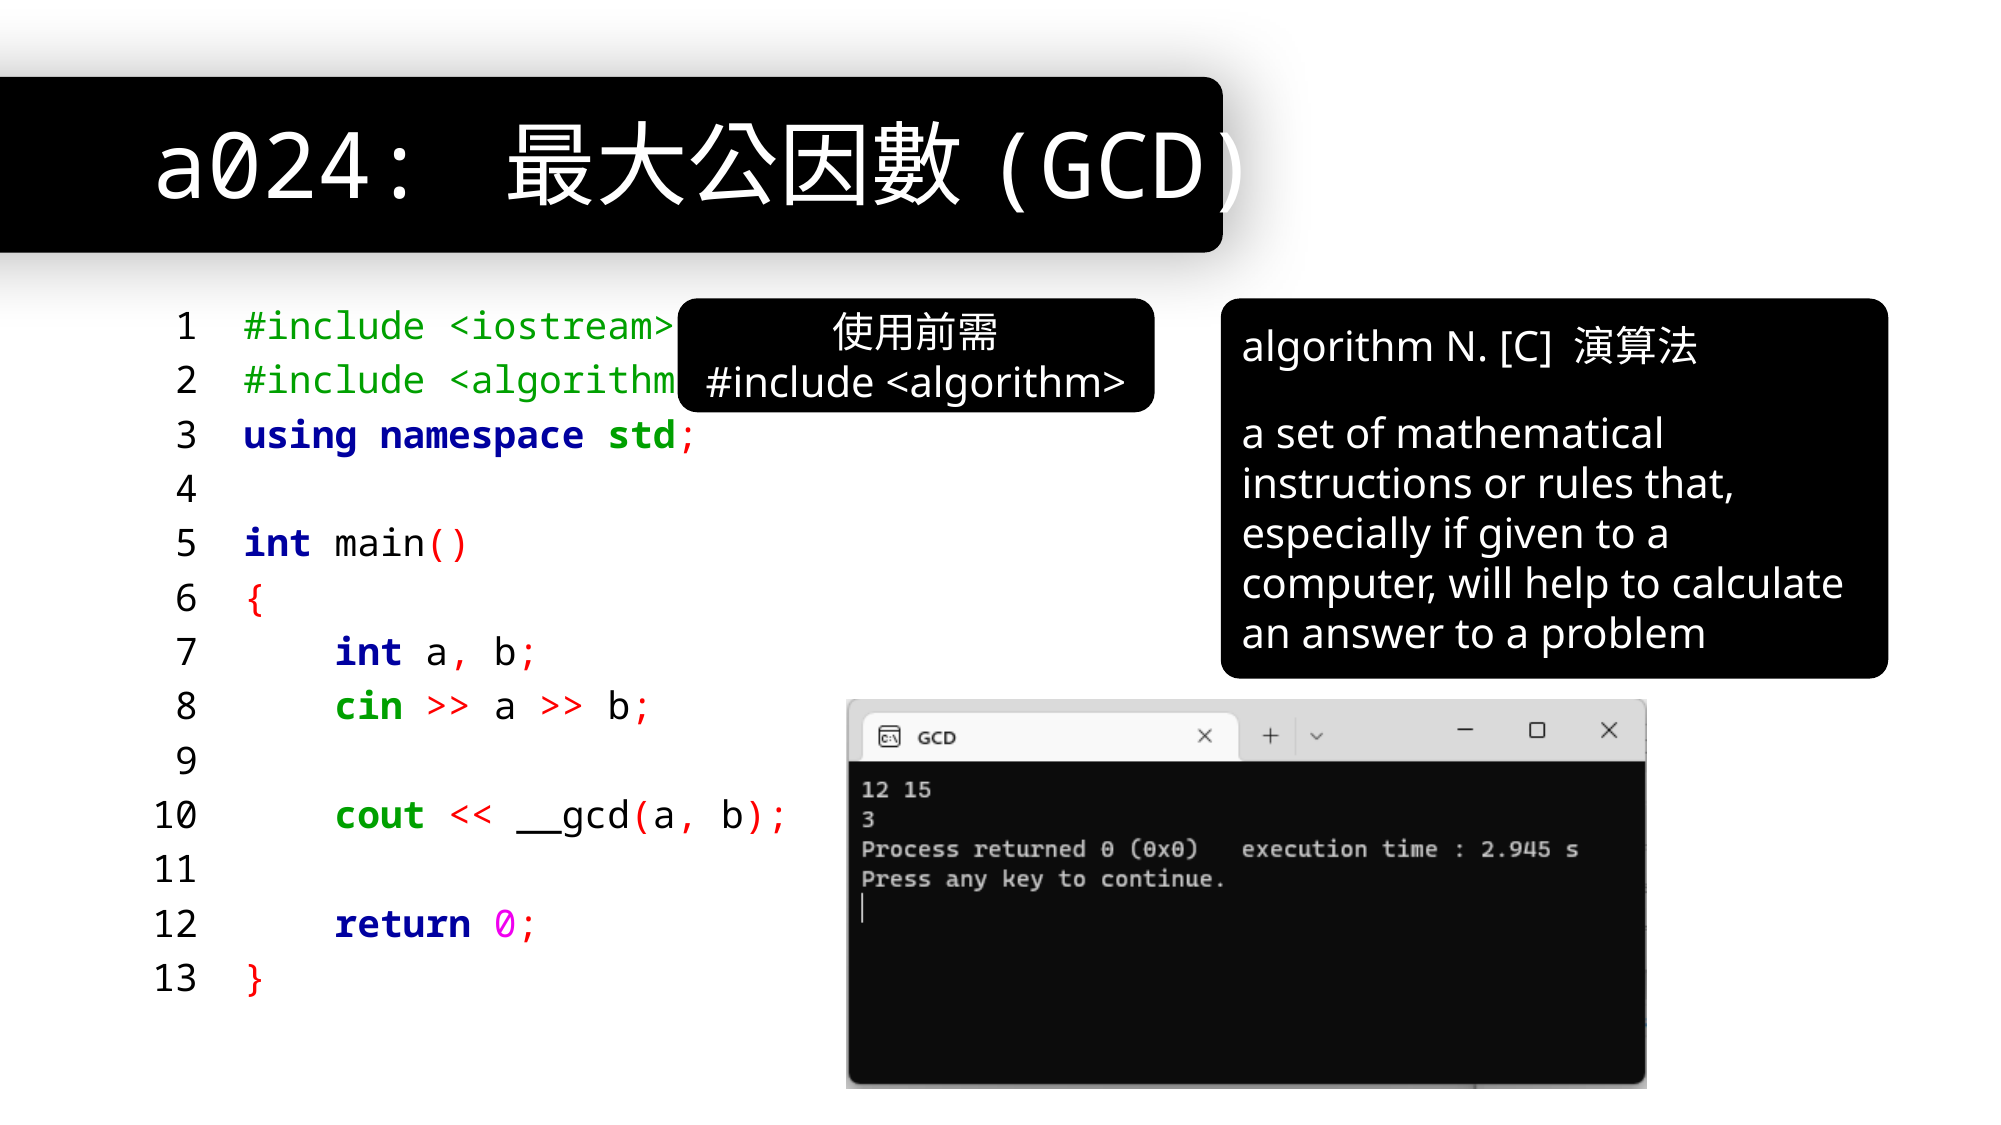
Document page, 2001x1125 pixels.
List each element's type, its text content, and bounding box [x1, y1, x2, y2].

title a024: 最大公因數(GCD) [137, 59, 1863, 278]
list 1 #include <iostream> 2 #include <algorithm> 3 using namespace std; 4 5 int main() 6 { 7 int a, b; 8 cin >> a >> b; 9 10 cout << __gcd(a, b); 11 12 return 0; 13 } [137, 299, 1863, 1014]
text_box algorithm N. [C] 演算法 a set of mathematical instructions or rules that, especially if given to a computer, will help to calculate an answer to a problem [1220, 298, 1889, 679]
text_box 使用前需 #include <algorithm> [677, 298, 1155, 413]
picture [846, 699, 1647, 1089]
text_box [0, 76, 137, 253]
